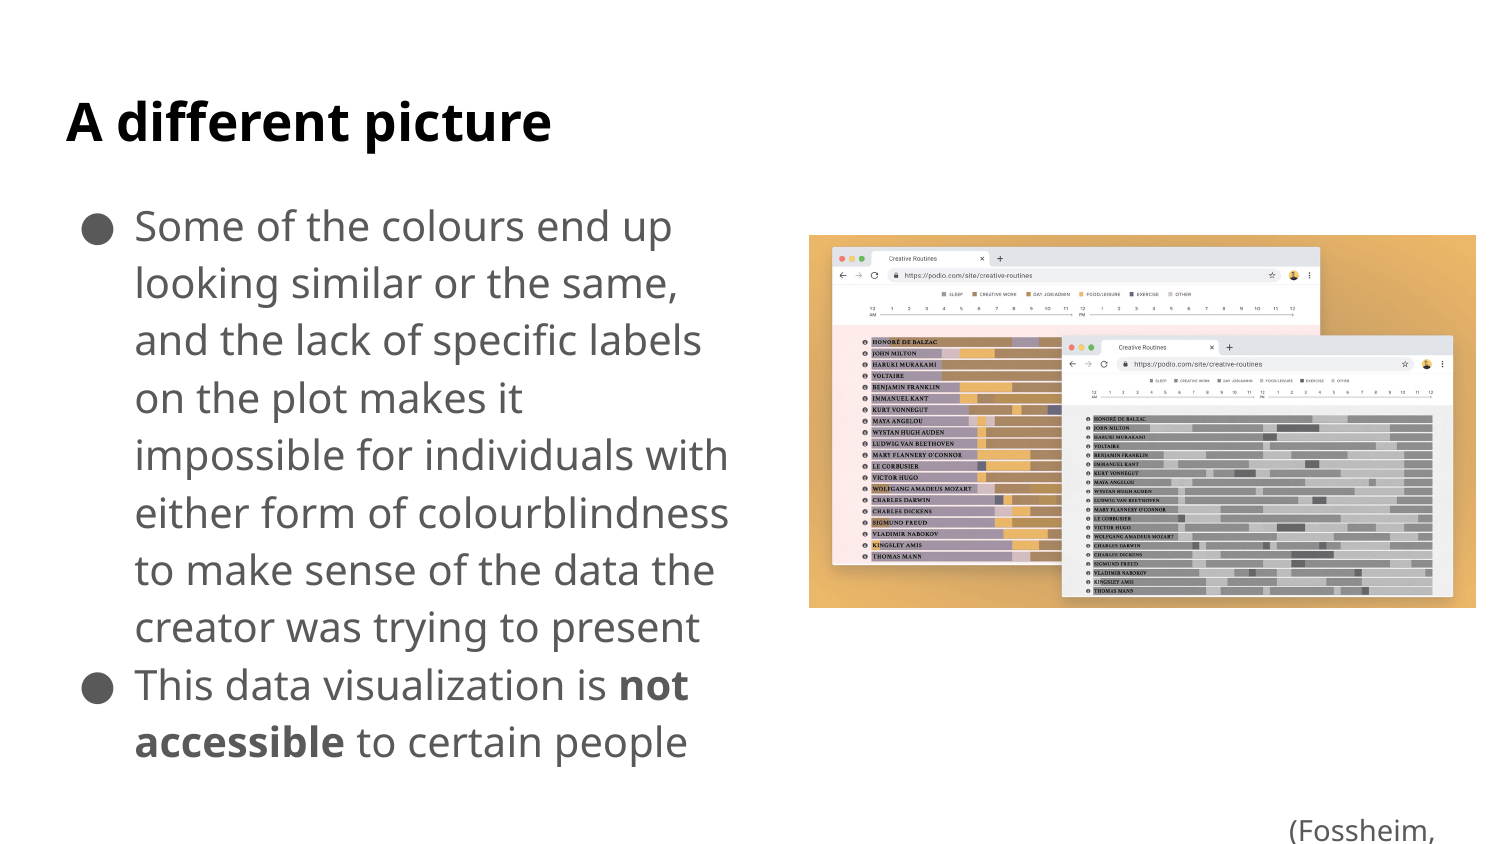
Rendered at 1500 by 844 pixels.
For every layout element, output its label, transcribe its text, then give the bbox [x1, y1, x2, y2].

picture [808, 235, 1476, 609]
text_box (Fossheim, 2020) [1274, 779, 1500, 844]
title A different picture [51, 72, 1449, 167]
list Some of the colours end up looking similar or the same, and the lack of specific labels on the plot makes it impossible for individuals with either form of colourblindness to make sense of the data the creator was trying to present This data visualization is not accessible to certain people [51, 177, 750, 829]
